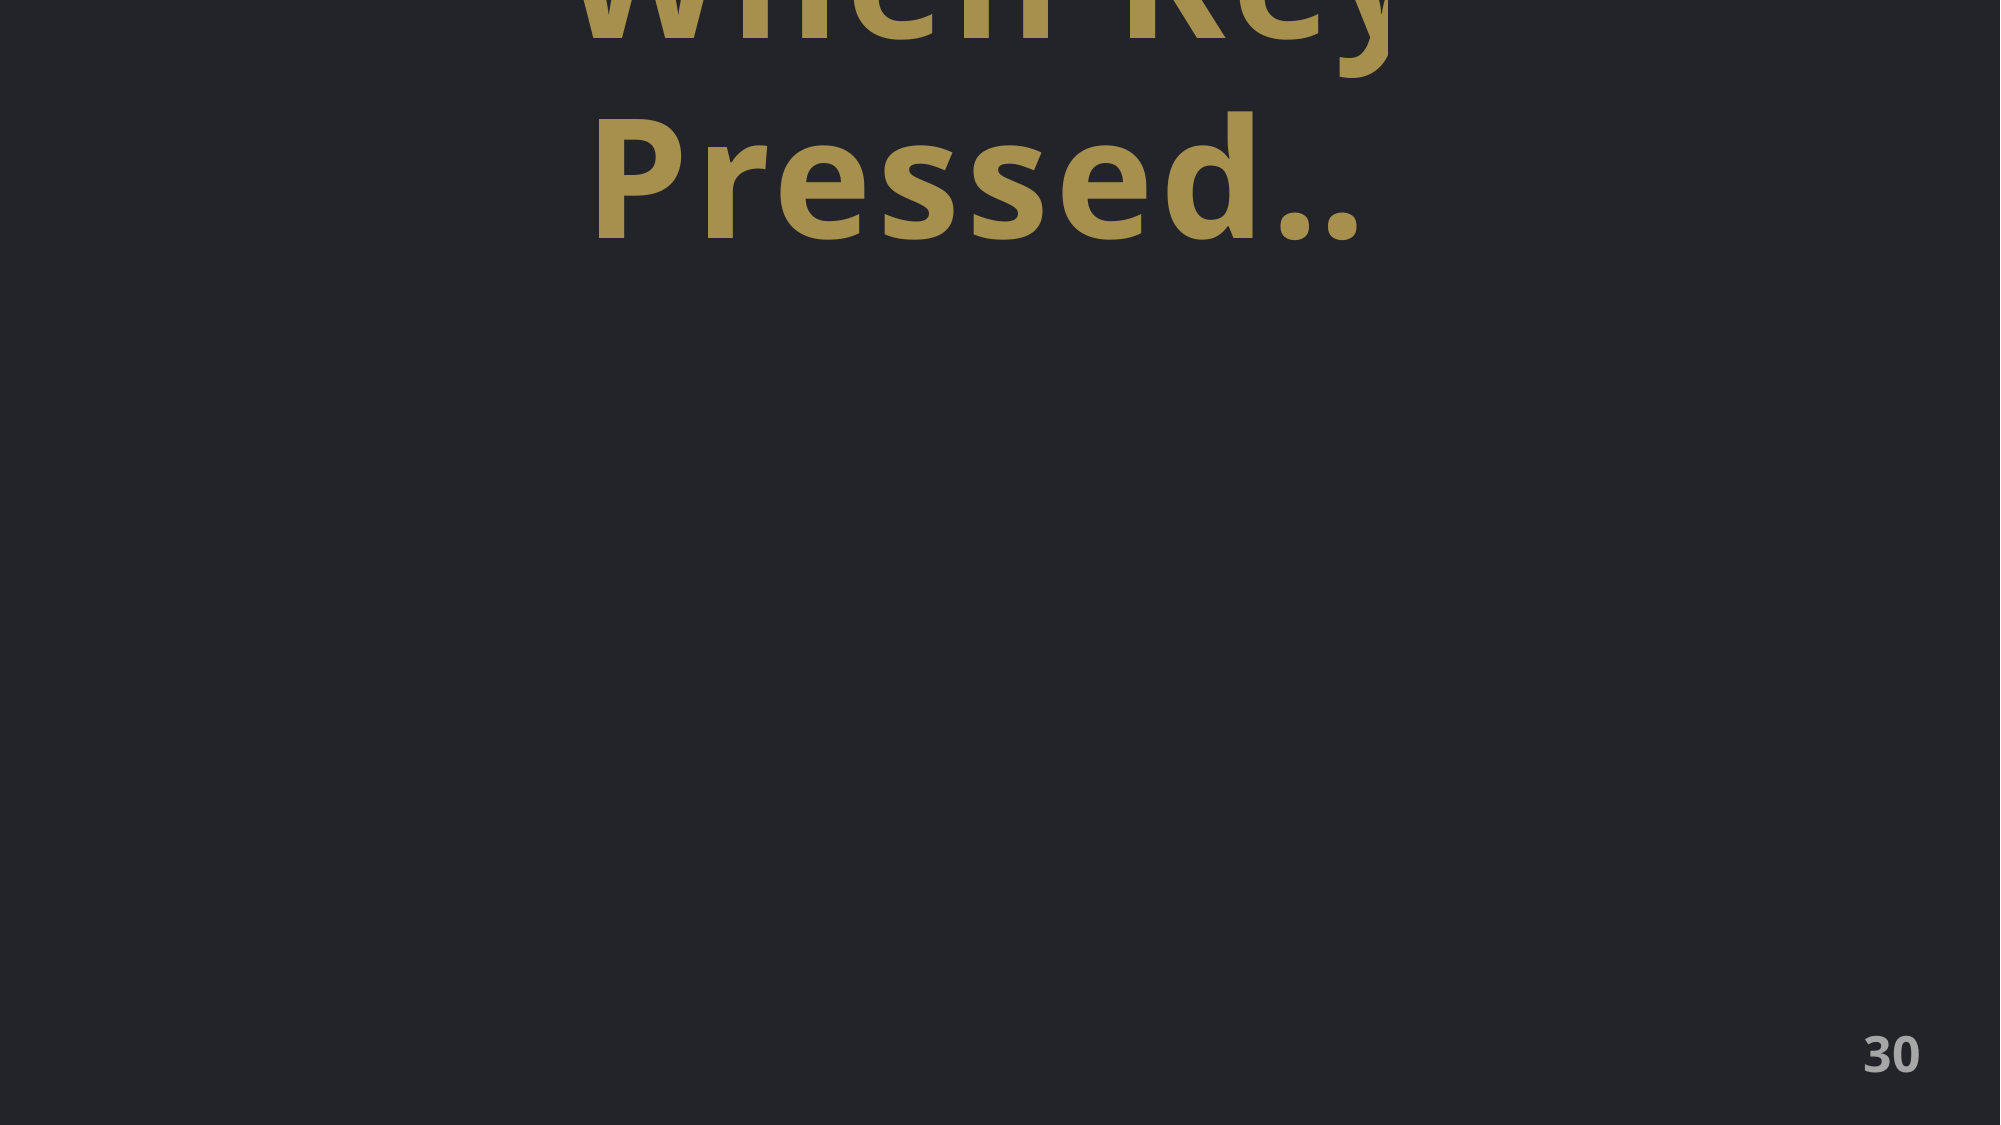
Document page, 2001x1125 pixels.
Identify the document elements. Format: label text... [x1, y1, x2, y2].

text_box [0, 0, 2000, 1125]
slide_number 30 [1485, 1026, 1936, 1087]
text_box When Key Pressed… [364, 23, 1636, 287]
